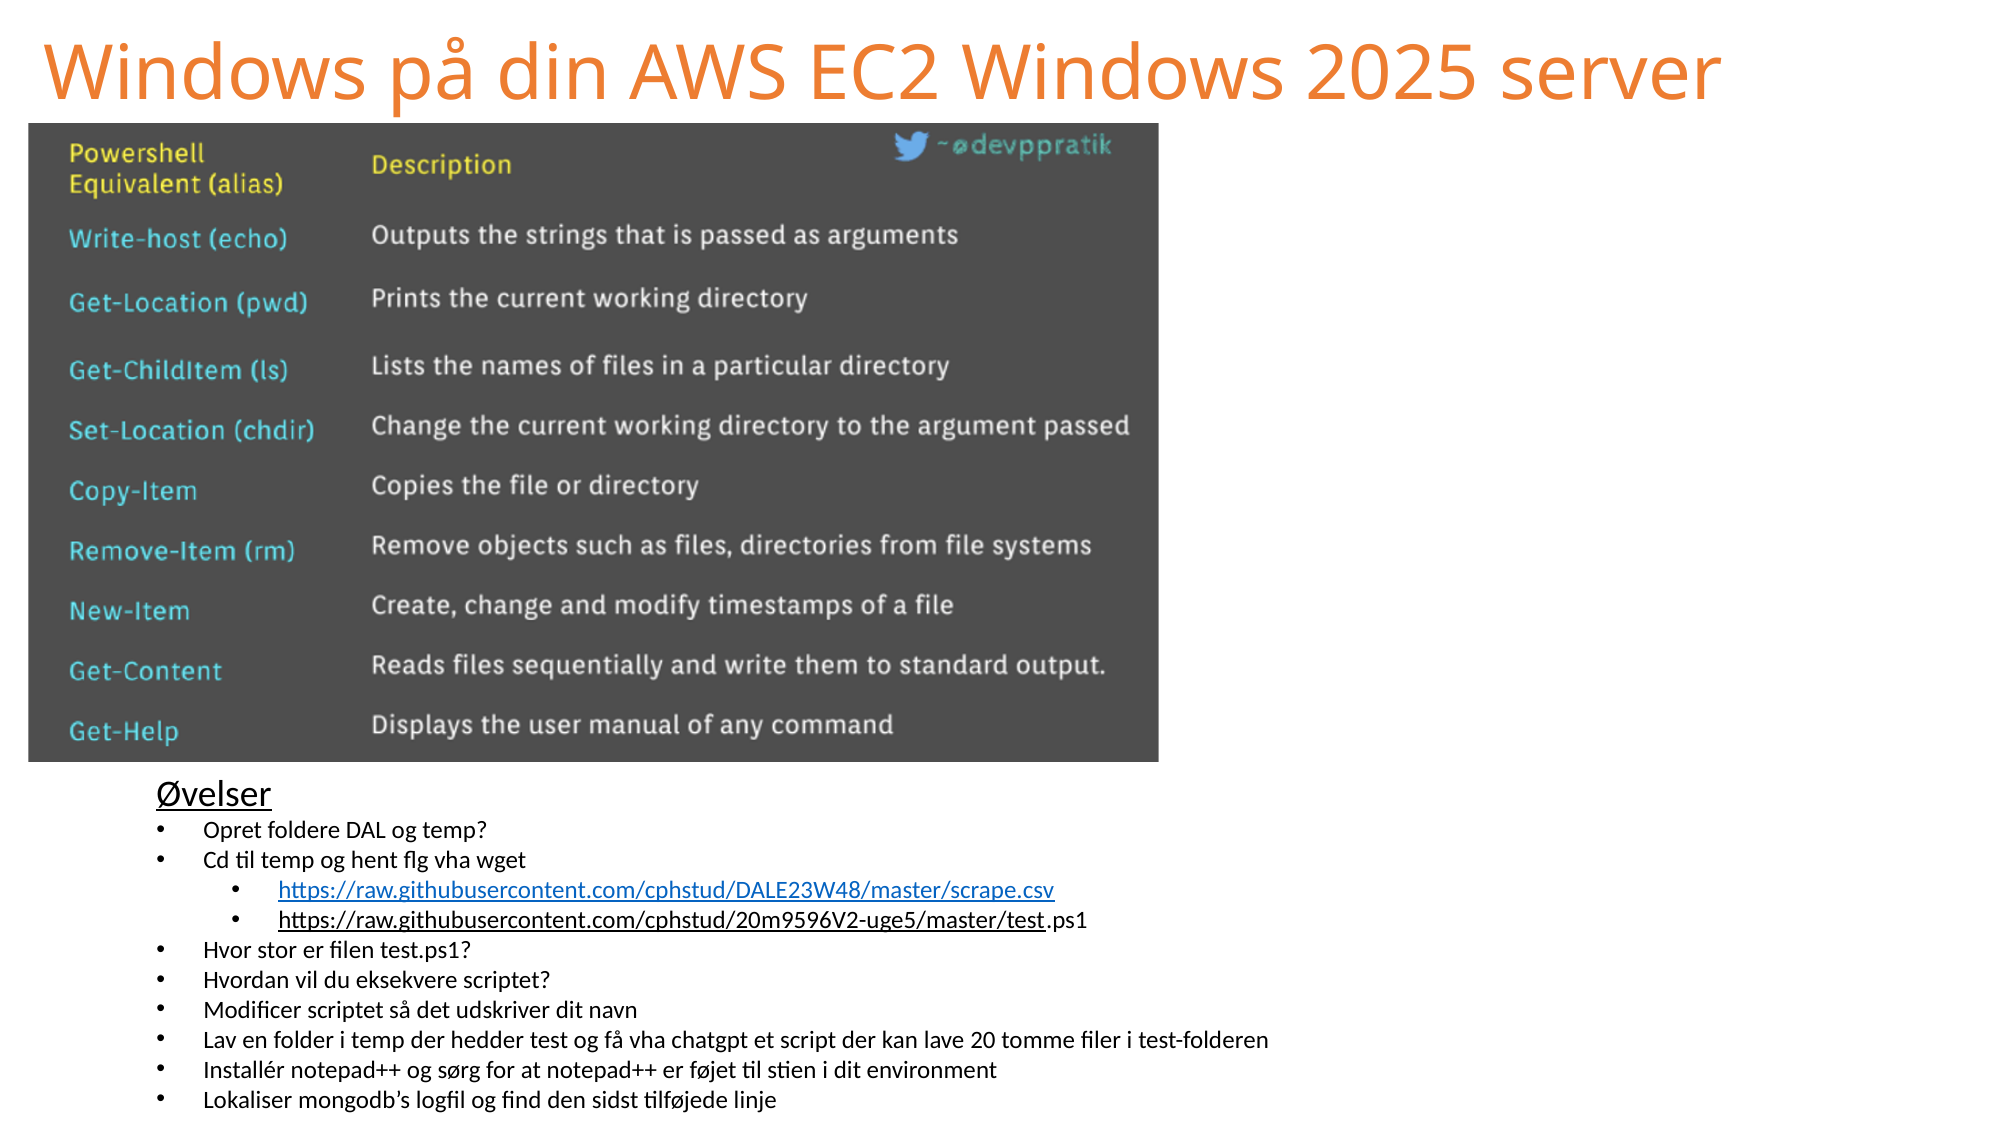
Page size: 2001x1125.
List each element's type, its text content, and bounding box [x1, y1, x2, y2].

picture [28, 123, 1162, 762]
text_box Øvelser Opret foldere DAL og temp? Cd til temp og hent flg vha wget https://raw.githubusercontent.com/cphstud/DALE23W48/master/scrape.csv https://raw.githubusercontent.com/cphstud/20m9596V2-uge5/master/test.ps1 Hvor stor er filen test.ps1? Hvordan vil du eksekvere scriptet? Modificer scriptet så det udskriver dit navn Lav en folder i temp der hedder test og få vha chatgpt et script der kan lave 20 tomme filer i test-folderen Installér notepad++ og sørg for at notepad++ er føjet til stien i dit environment Lokaliser mongodb’s logfil og find den sidst tilføjede linje [141, 761, 1617, 1125]
title Windows på din AWS EC2 Windows 2025 server [28, 25, 1760, 124]
